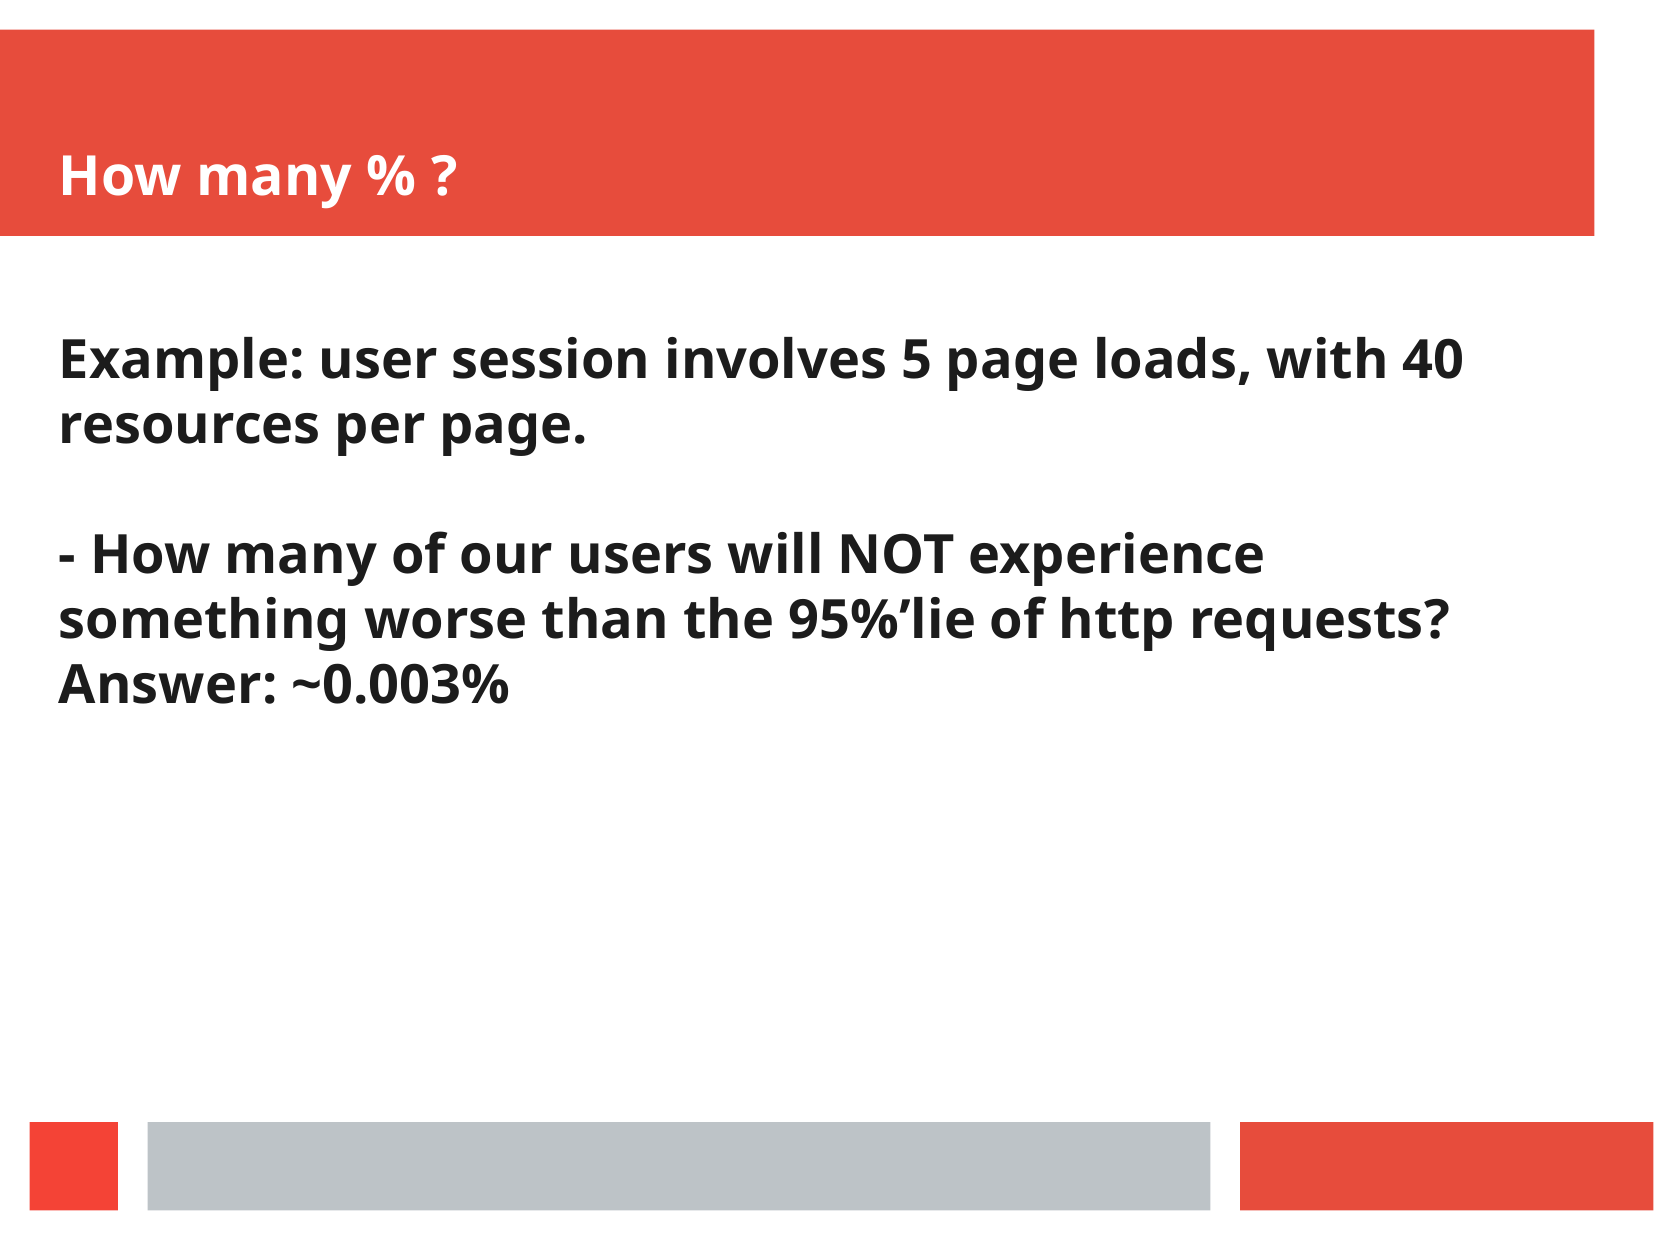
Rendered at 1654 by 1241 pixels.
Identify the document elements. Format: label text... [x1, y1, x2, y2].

text_box Example: user session involves 5 page loads, with 40 resources per page. - How many of our users will NOT experience something worse than the 95%’lie of http requests? Answer: ~0.003% [59, 324, 1565, 1093]
text_box How many % ? [59, 59, 1595, 207]
